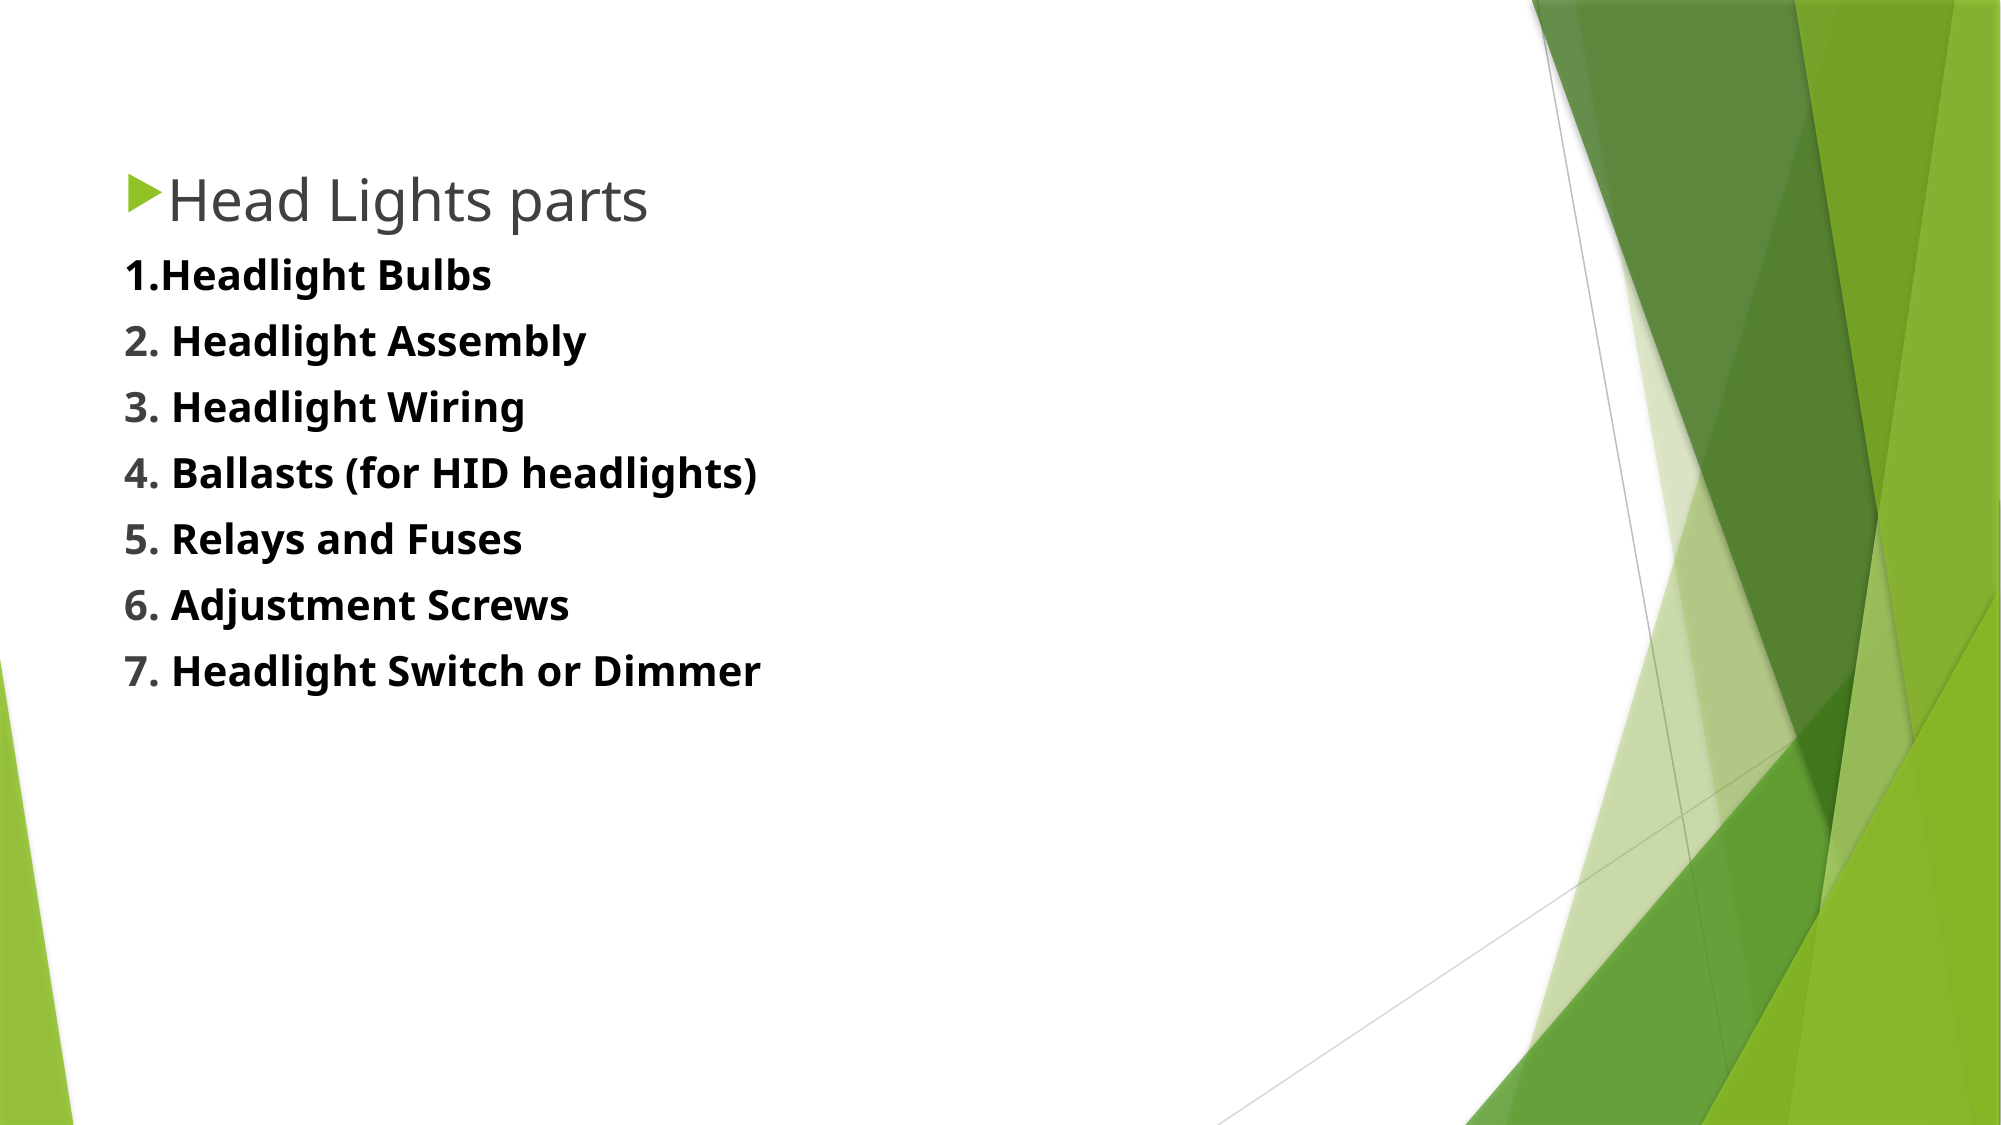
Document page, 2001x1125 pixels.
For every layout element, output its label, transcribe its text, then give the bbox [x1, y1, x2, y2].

text_box Head Lights parts 1.Headlight Bulbs 2. Headlight Assembly 3. Headlight Wiring 4. Ballasts (for HID headlights) 5. Relays and Fuses 6. Adjustment Screws 7. Headlight Switch or Dimmer [109, 163, 923, 703]
